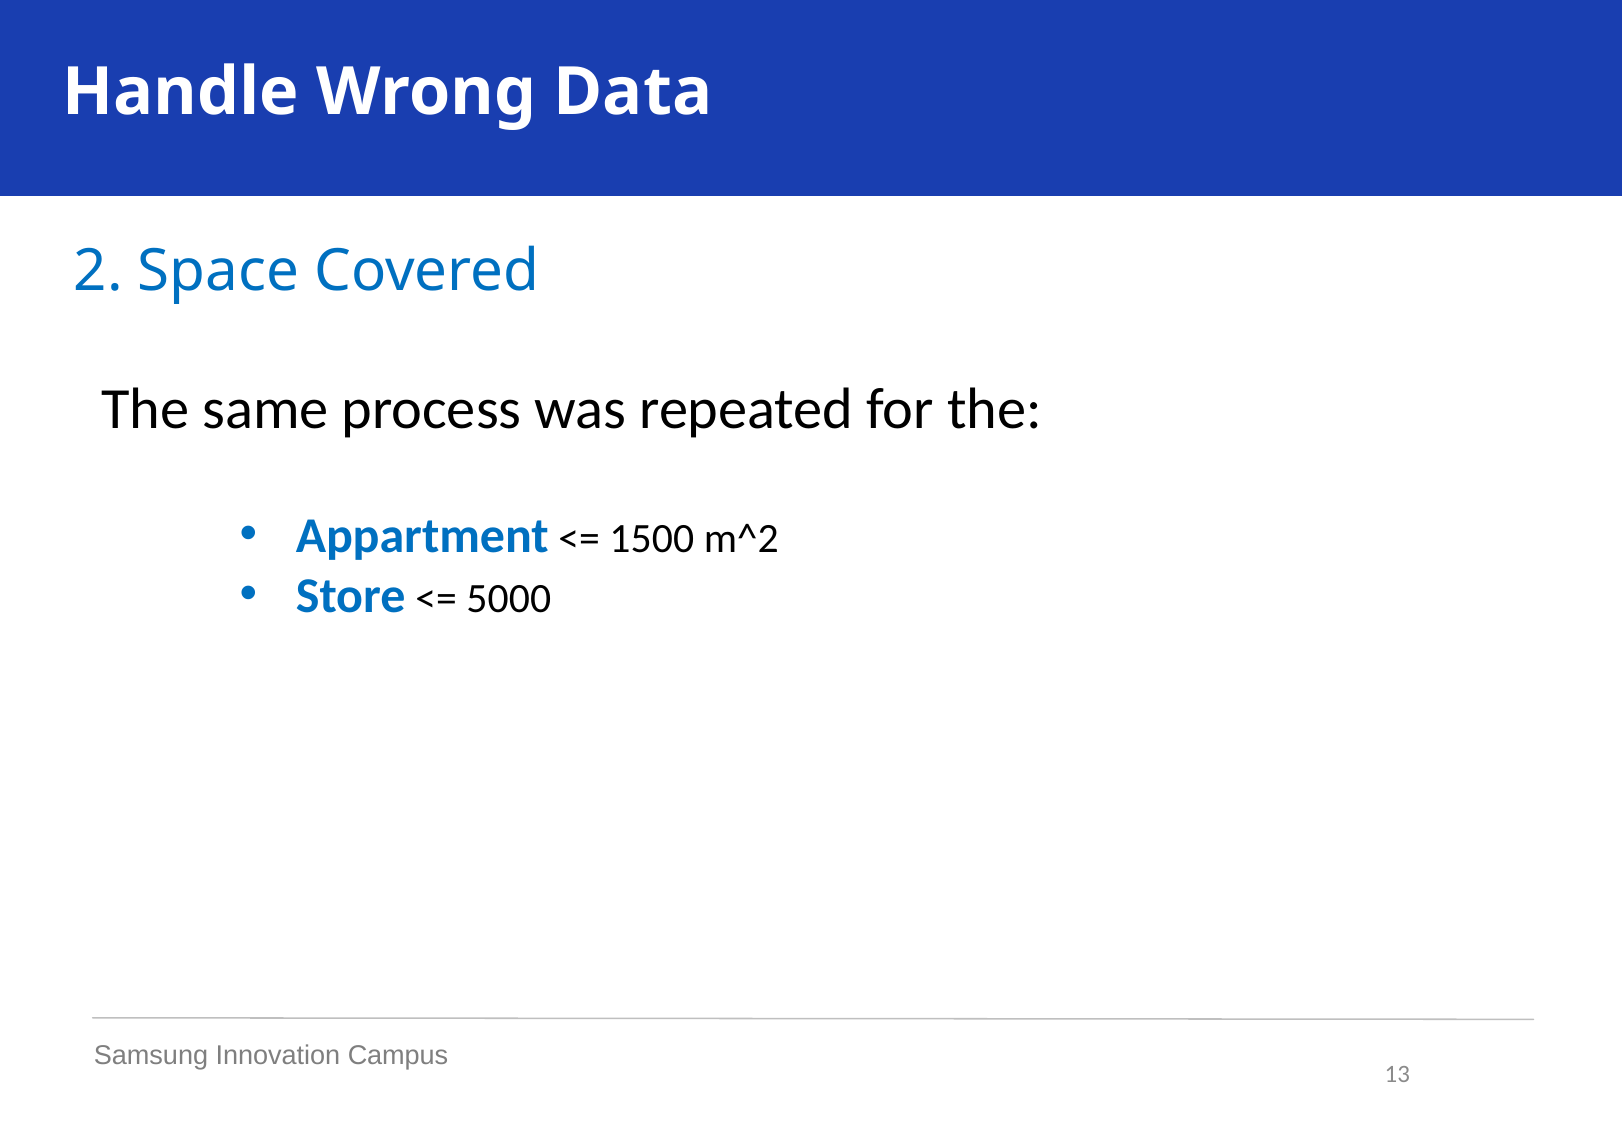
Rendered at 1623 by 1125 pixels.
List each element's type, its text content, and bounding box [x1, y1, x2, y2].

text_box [0, 0, 1623, 197]
text_box The same process was repeated for the: [86, 362, 1087, 448]
text_box Appartment <= 1500 m^2 Store <= 5000 [224, 495, 1213, 630]
text_box Samsung Innovation Campus [93, 1037, 568, 1071]
slide_number 13 [1074, 1042, 1425, 1103]
text_box 2. Space Covered [73, 242, 1564, 302]
